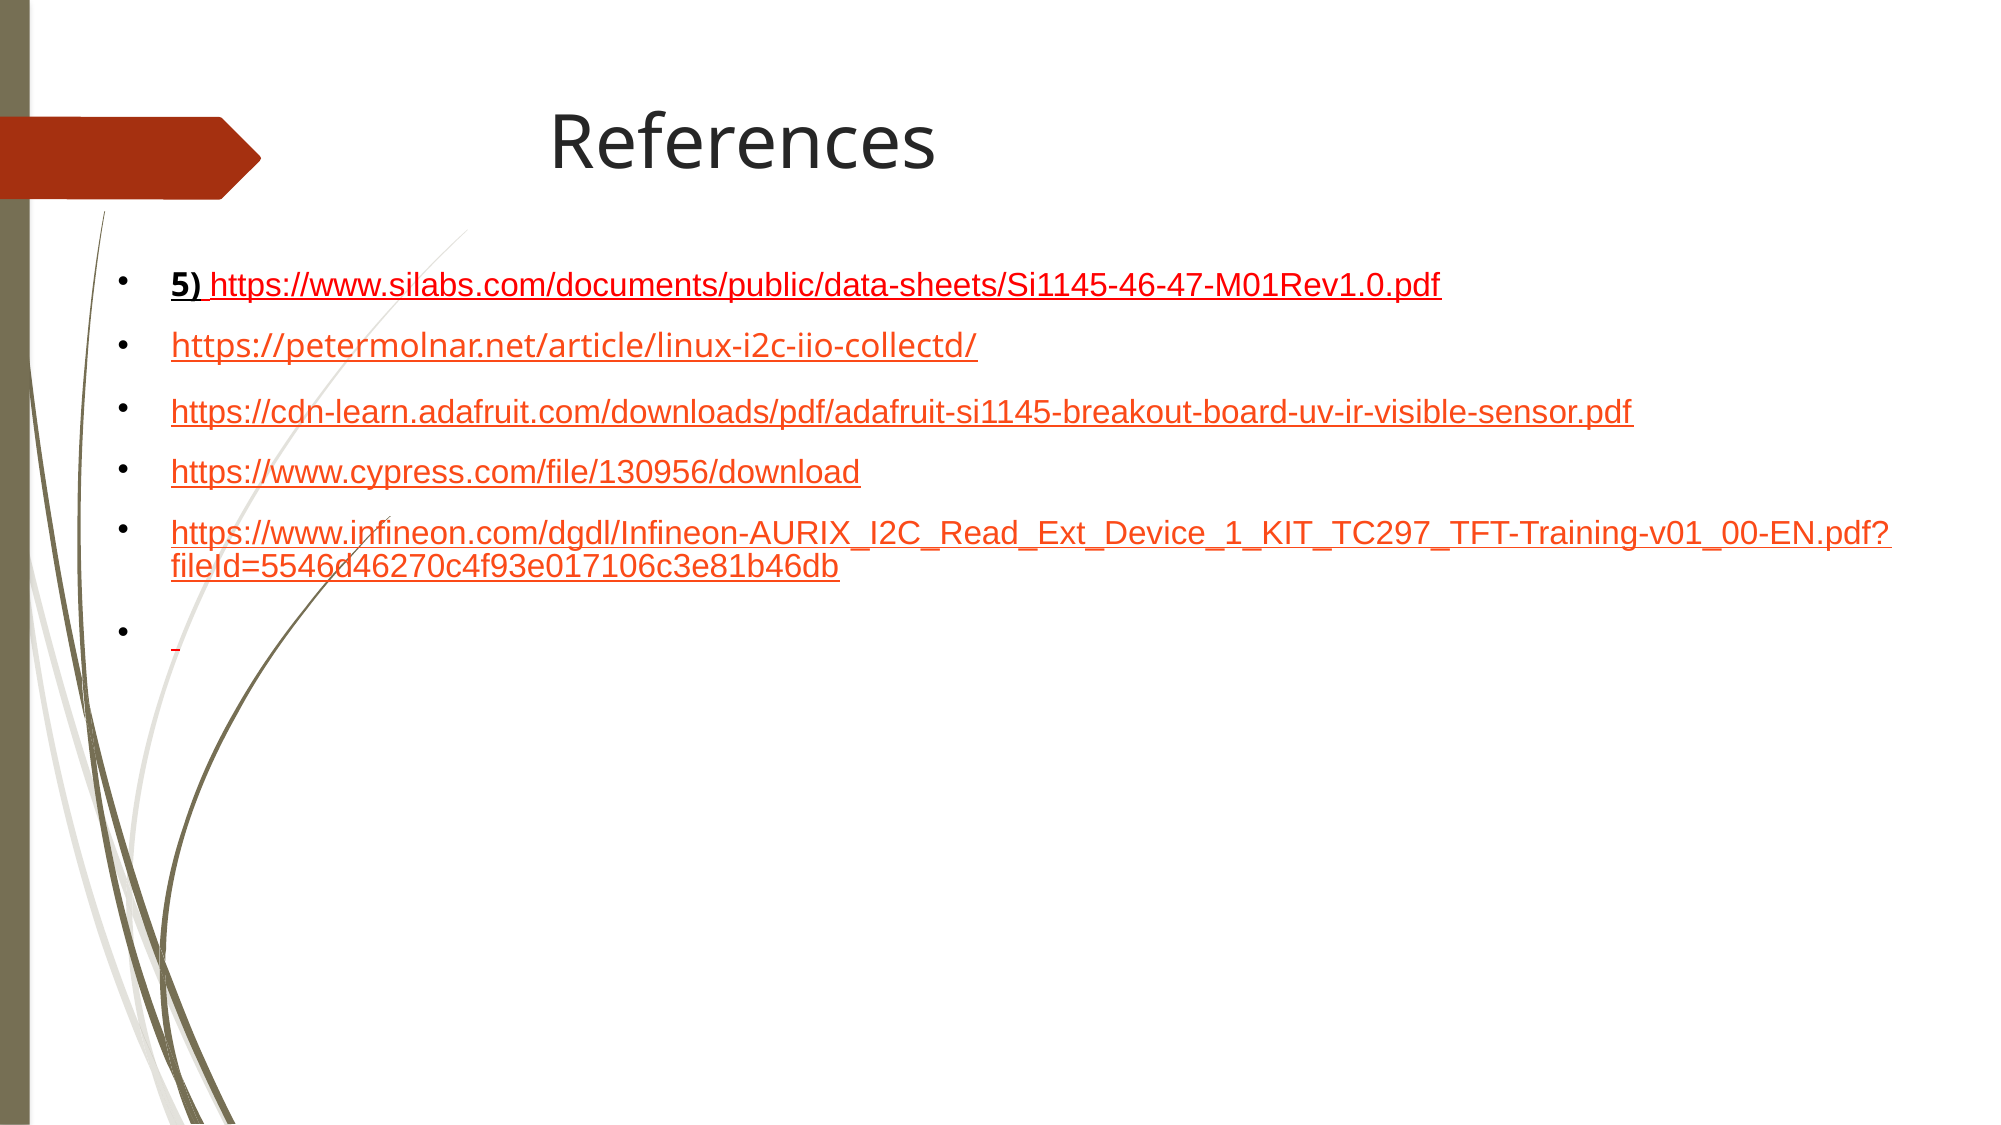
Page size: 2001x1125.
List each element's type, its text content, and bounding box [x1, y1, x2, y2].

text_box References [99, 93, 1900, 184]
text_box 5) https://www.silabs.com/documents/public/data-sheets/Si1145-46-47-M01Rev1.0.pdf https://petermolnar.net/article/linux-i2c-iio-collectd/ https://cdn-learn.adafruit.com/downloads/pdf/adafruit-si1145-breakout-board-uv-ir-visible-sensor.pdf https://www.cypress.com/file/130956/download https://www.infineon.com/dgdl/Infineon-AURIX_I2C_Read_Ext_Device_1_KIT_TC297_TFT-Training-v01_00-EN.pdf?fileId=5546d46270c4f93e017106c3e81b46db [99, 263, 1900, 916]
